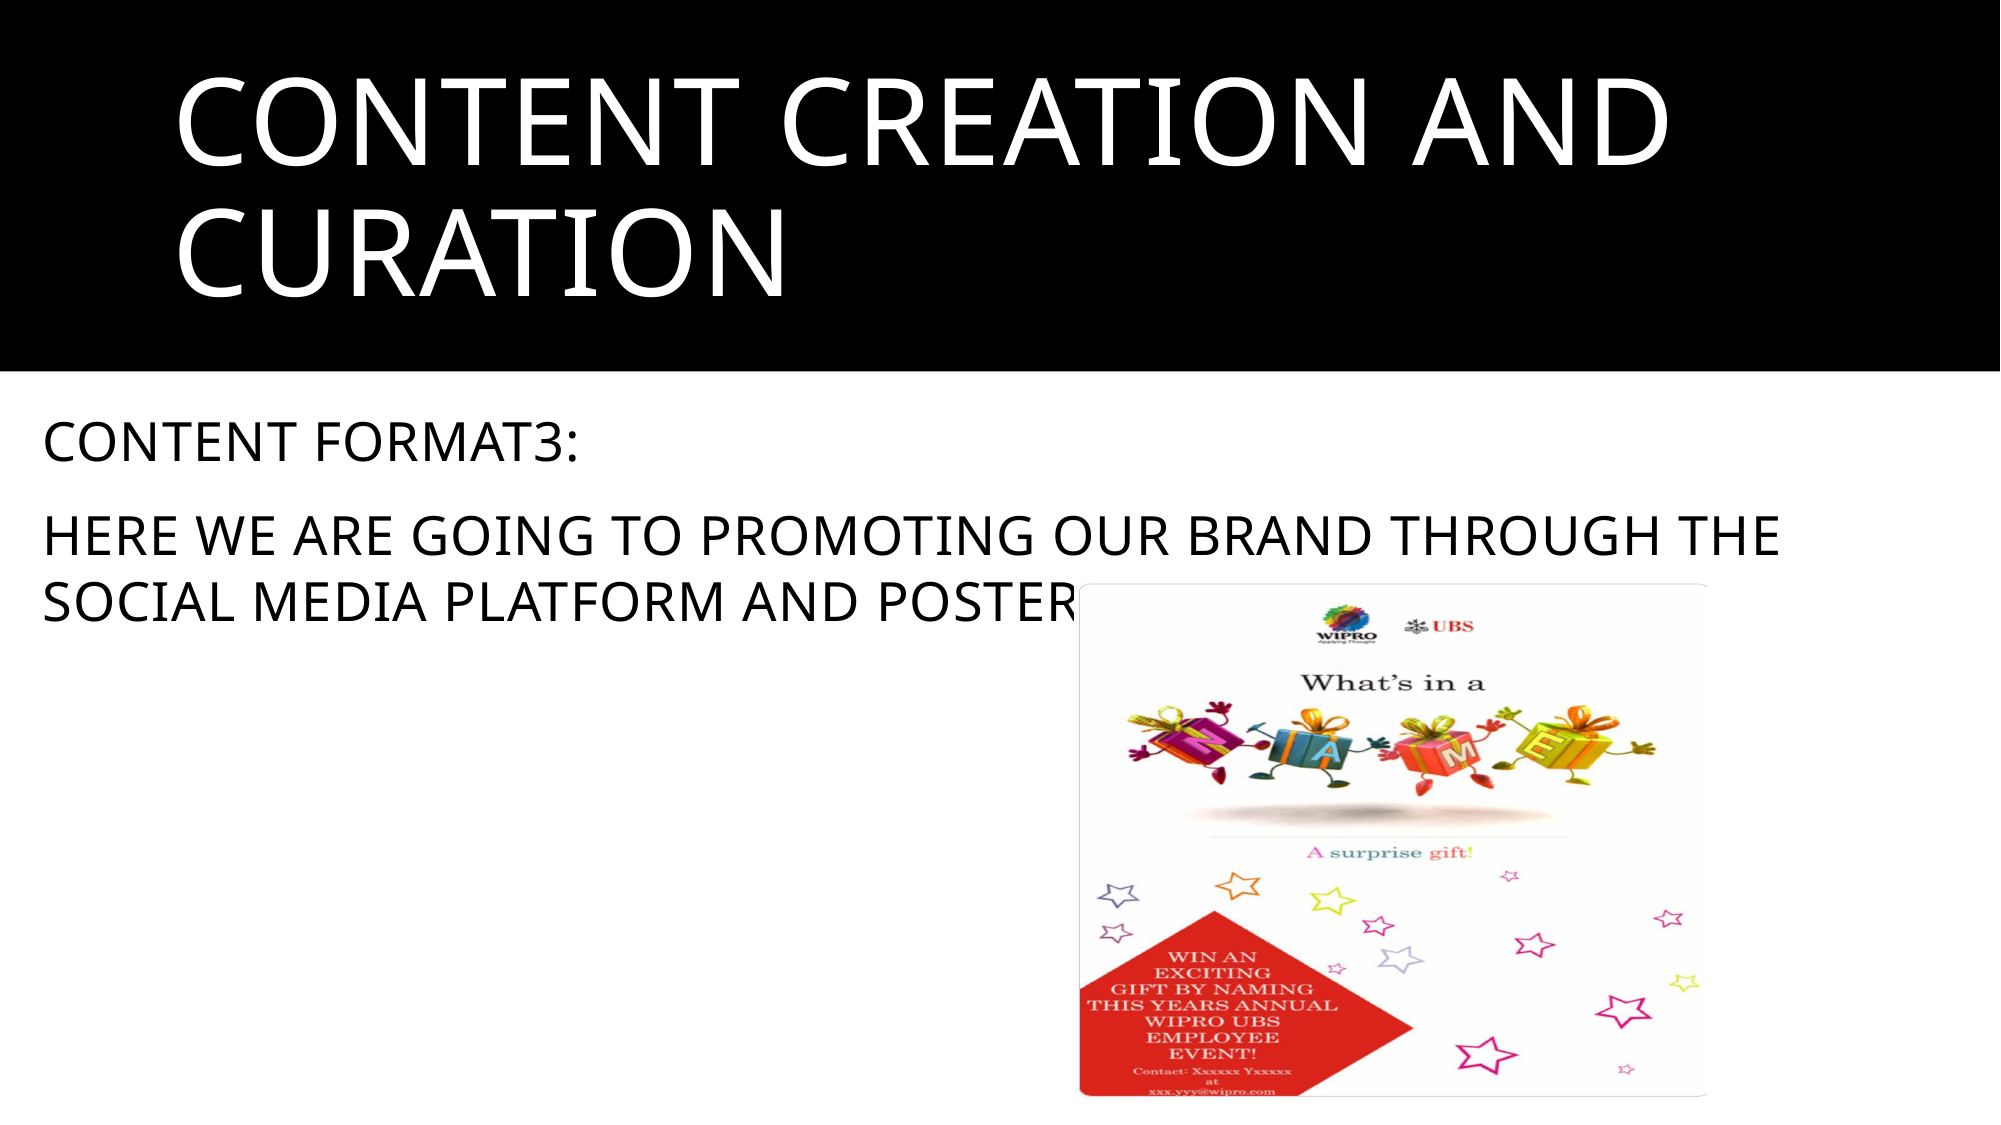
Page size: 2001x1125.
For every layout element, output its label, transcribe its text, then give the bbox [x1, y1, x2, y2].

picture [1074, 574, 1707, 1100]
title CONTENT CREATION AND CURATION [157, 52, 1842, 332]
list CONTENT FORMAT3: HERE WE ARE GOING TO PROMOTING OUR BRAND THROUGH THE SOCIAL MEDIA PLATFORM AND POSTERS. [27, 398, 2000, 1100]
